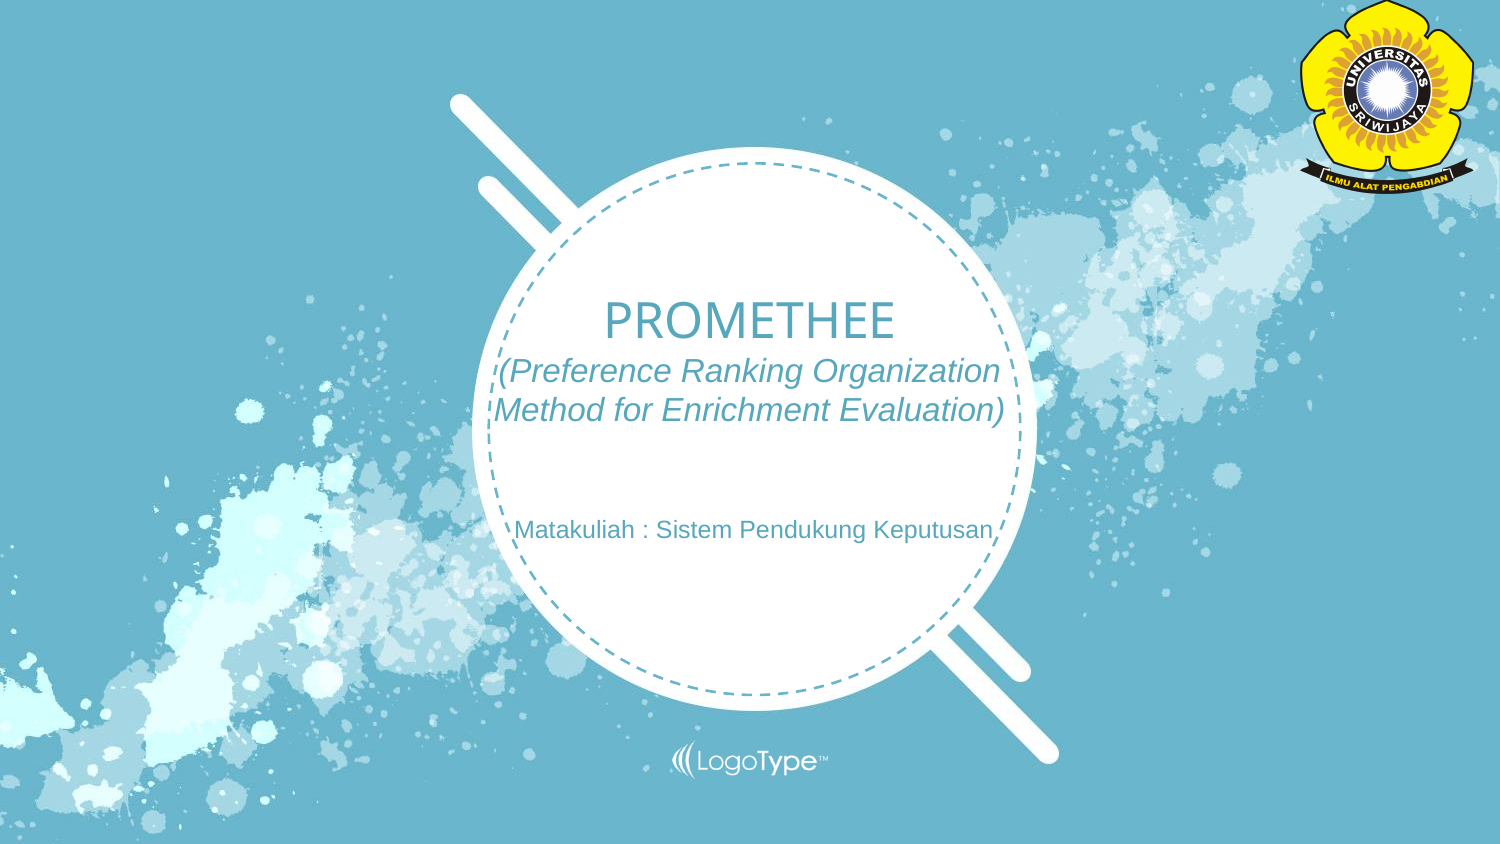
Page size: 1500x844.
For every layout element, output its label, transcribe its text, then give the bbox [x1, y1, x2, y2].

picture [0, 0, 1500, 844]
subtitle Matakuliah : Sistem Pendukung Keputusan [480, 458, 1029, 600]
title PROMETHEE (Preference Ranking Organization Method for Enrichment Evaluation) [474, 290, 1026, 487]
